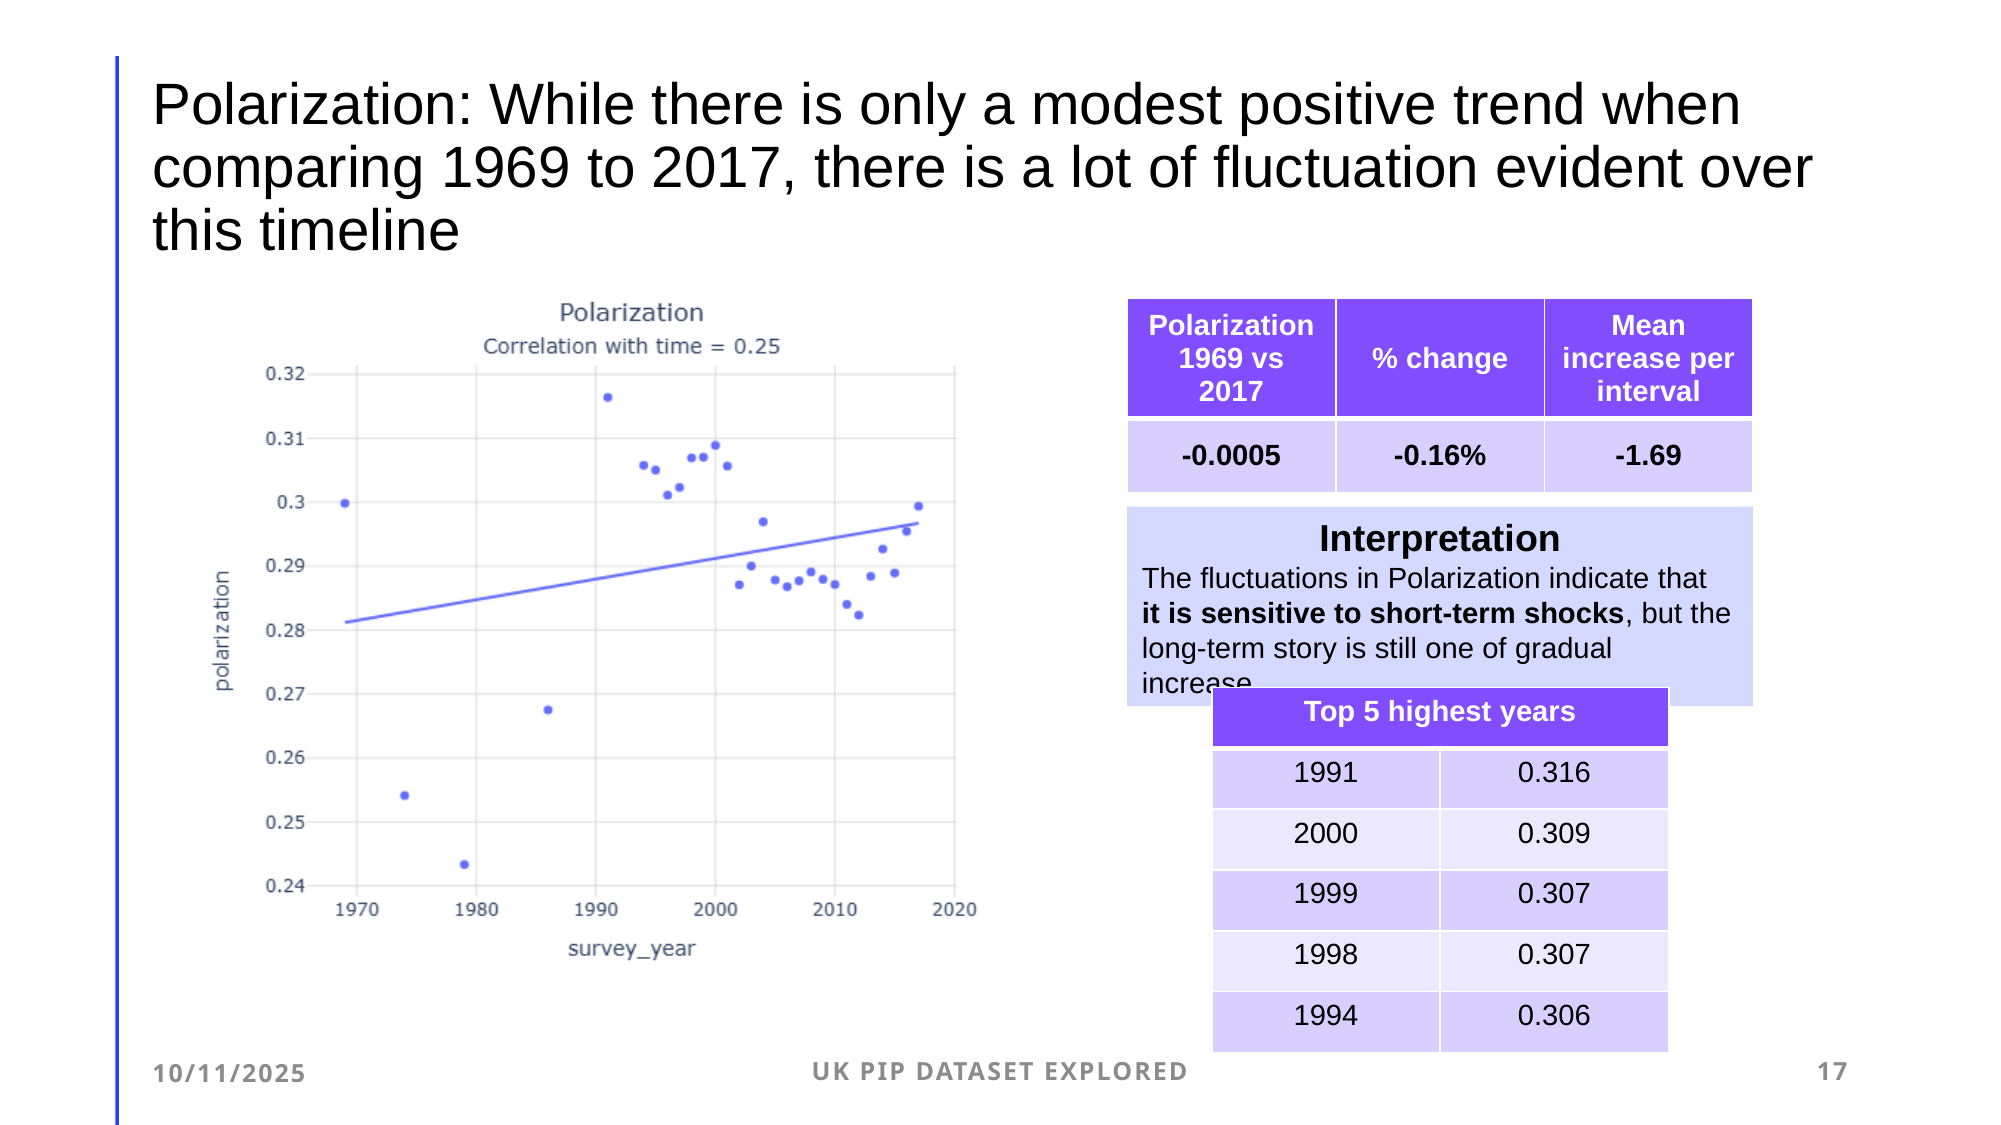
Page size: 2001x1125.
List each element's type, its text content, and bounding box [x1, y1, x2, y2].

table_cell 0.307 [1441, 871, 1668, 930]
table_cell 1994 [1213, 992, 1439, 1052]
table_cell 0.309 [1441, 810, 1668, 869]
footer UK PIP Dataset Explored [662, 1042, 1338, 1103]
table_cell 1998 [1213, 932, 1439, 991]
title Polarization: While there is only a modest positive trend when comparing 1969 to 2017, there is a lot of fluctuation evident over this timeline [137, 59, 1863, 278]
table_header % change [1337, 299, 1544, 416]
table_cell 0.316 [1441, 751, 1668, 808]
text_box Interpretation The fluctuations in Polarization indicate that it is sensitive to short‑term shocks, but the long‑term story is still one of gradual increase. [1127, 506, 1754, 707]
table_cell -0.0005 [1128, 421, 1335, 492]
table_header Mean increase per interval [1545, 299, 1752, 416]
table_header Polarization 1969 vs 2017 [1128, 299, 1335, 416]
table_cell 0.306 [1441, 992, 1668, 1052]
table_cell 0.307 [1441, 932, 1668, 991]
picture [189, 277, 1076, 1015]
slide_number 17 [1412, 1042, 1863, 1103]
table_cell 1991 [1213, 751, 1439, 808]
table_cell -0.16% [1337, 421, 1544, 492]
table_cell 2000 [1213, 810, 1439, 869]
table_header Top 5 highest years [1213, 688, 1668, 746]
table_cell -1.69 [1545, 421, 1752, 492]
table_cell 1999 [1213, 871, 1439, 930]
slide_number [137, 1042, 588, 1103]
